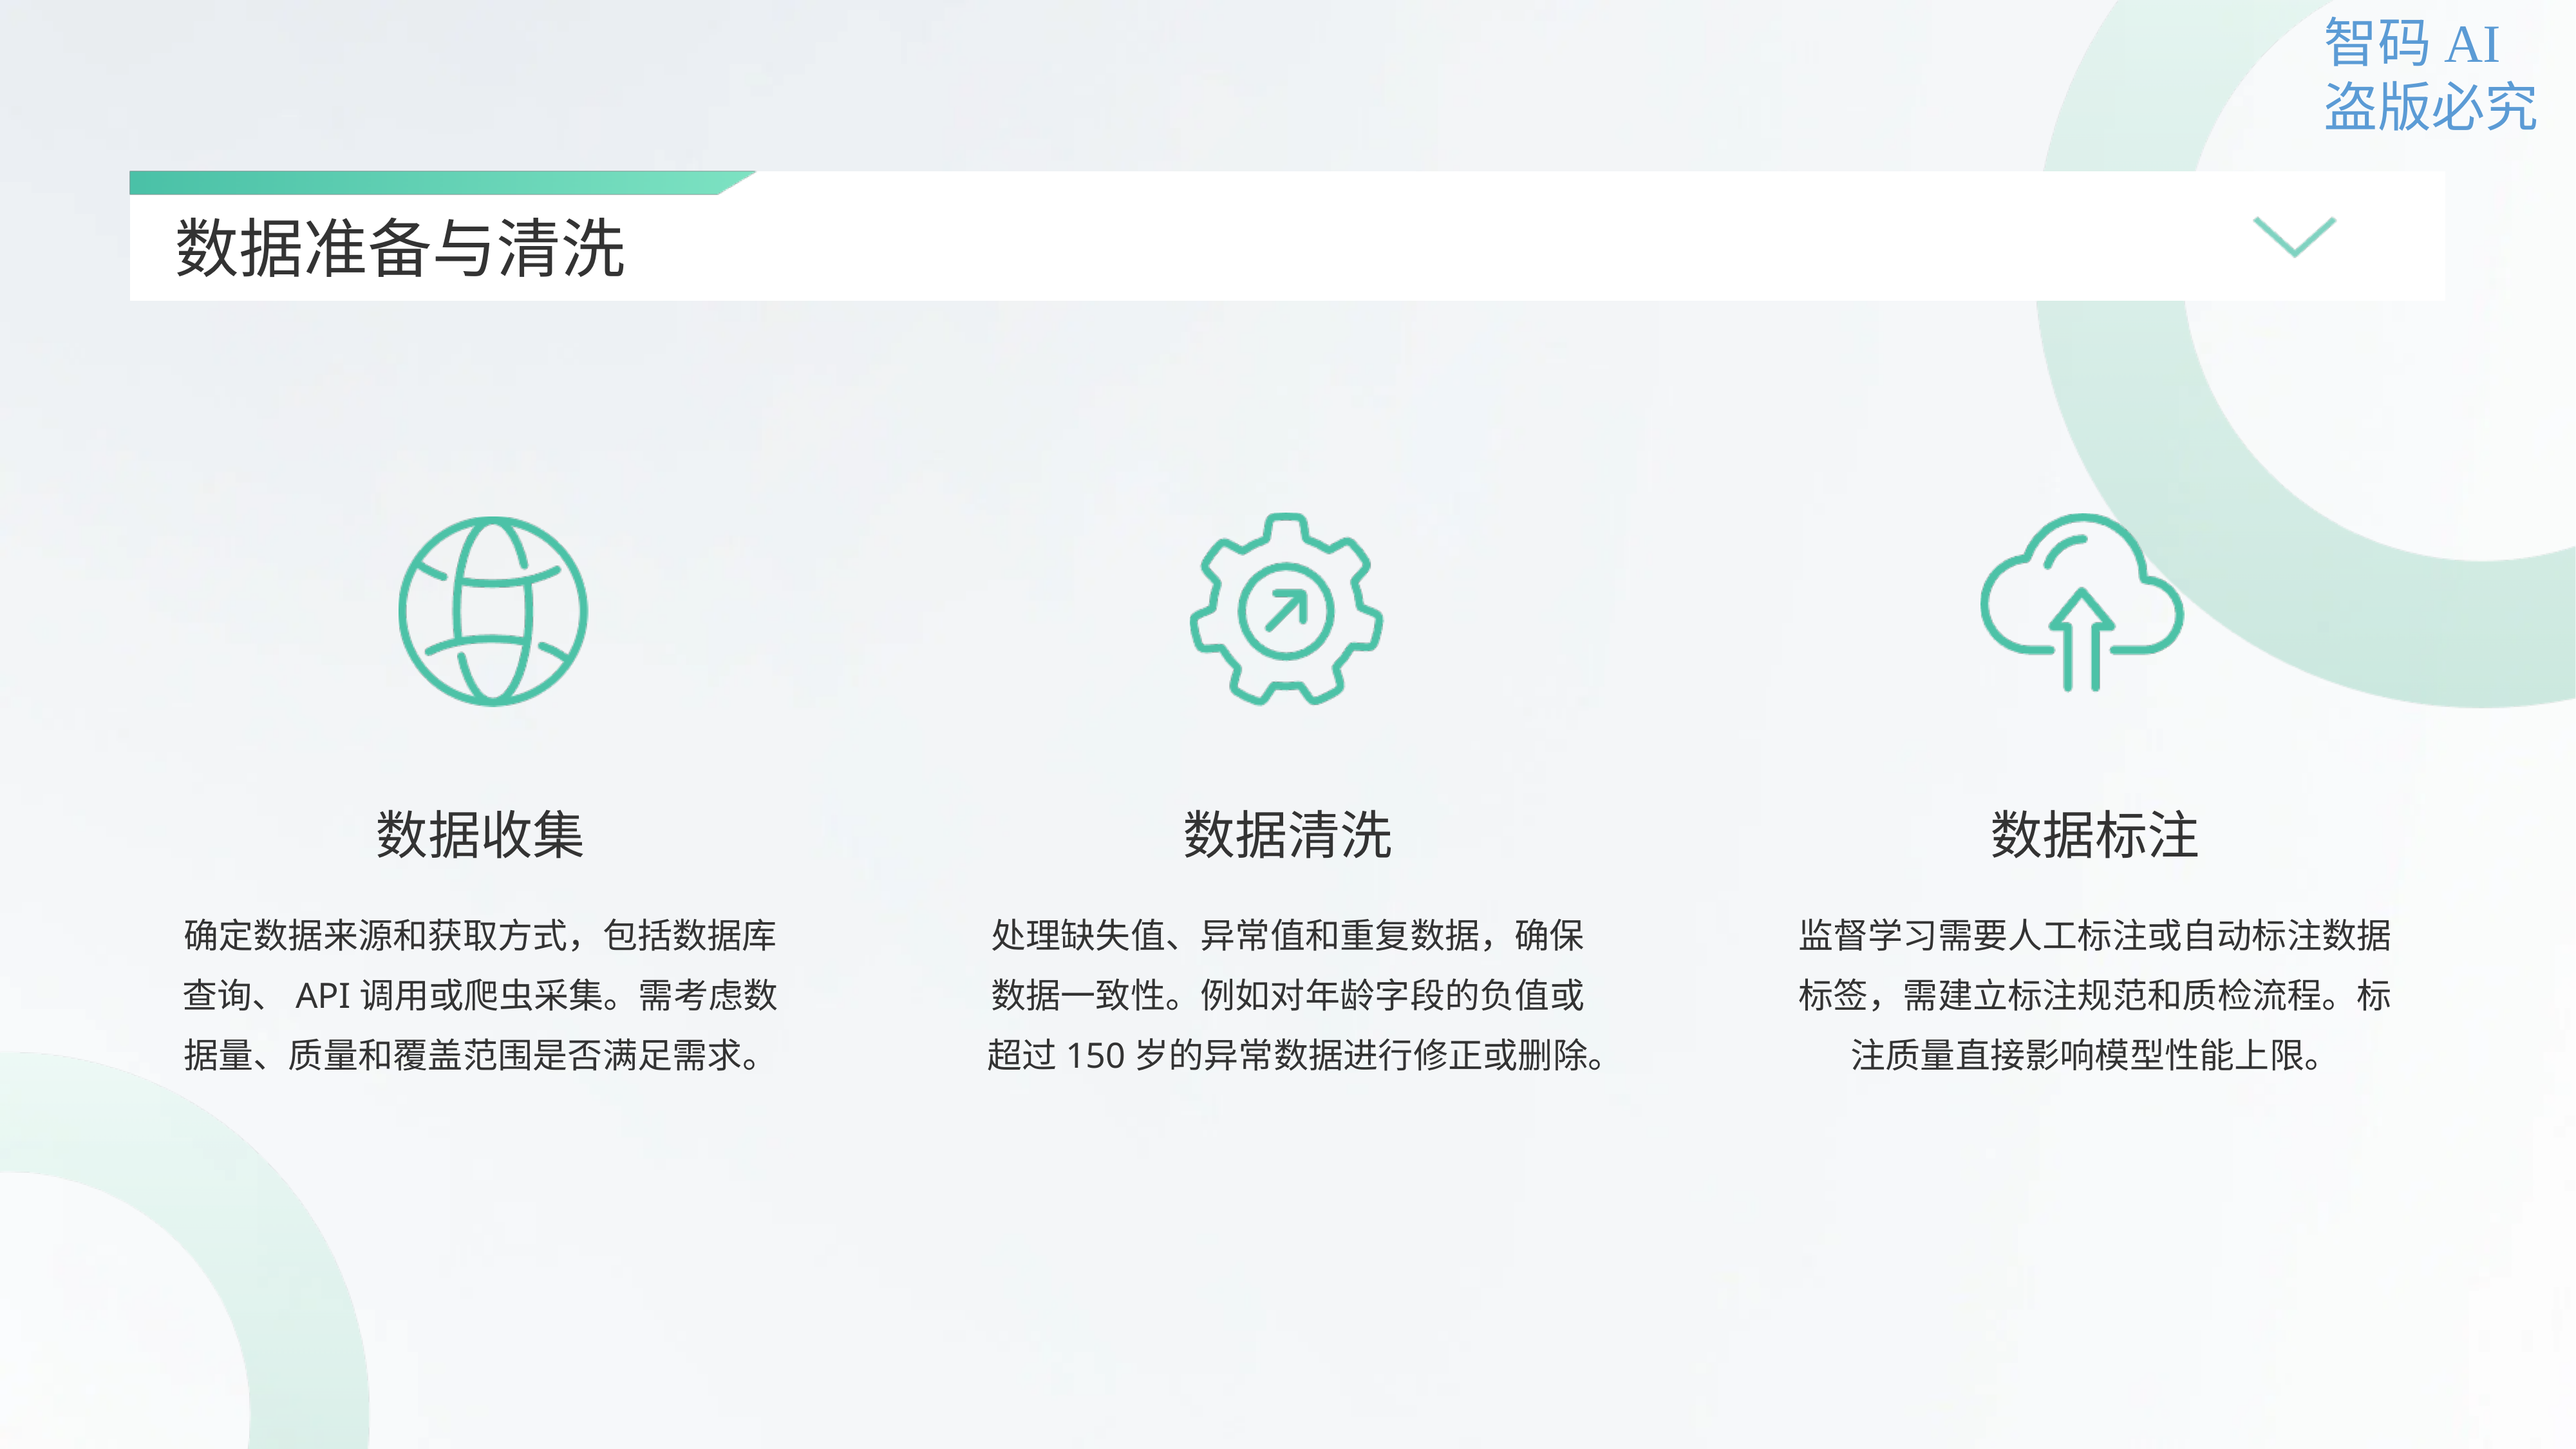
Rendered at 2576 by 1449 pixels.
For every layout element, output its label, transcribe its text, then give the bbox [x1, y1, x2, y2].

text_box 监督学习需要人工标注或自动标注数据标签，需建立标注规范和质检流程。标注质量直接影响模型性能上限。 [1772, 894, 2418, 1076]
text_box 数据收集 [310, 802, 651, 865]
picture [0, 0, 2576, 1449]
text_box 处理缺失值、异常值和重复数据，确保数据一致性。例如对年龄字段的负值或超过150岁的异常数据进行修正或删除。 [965, 894, 1610, 1076]
text_box 确定数据来源和获取方式，包括数据库查询、API调用或爬虫采集。需考虑数据量、质量和覆盖范围是否满足需求。 [159, 894, 802, 1076]
text_box 数据清洗 [1117, 802, 1458, 865]
text_box 数据标注 [1924, 802, 2266, 865]
